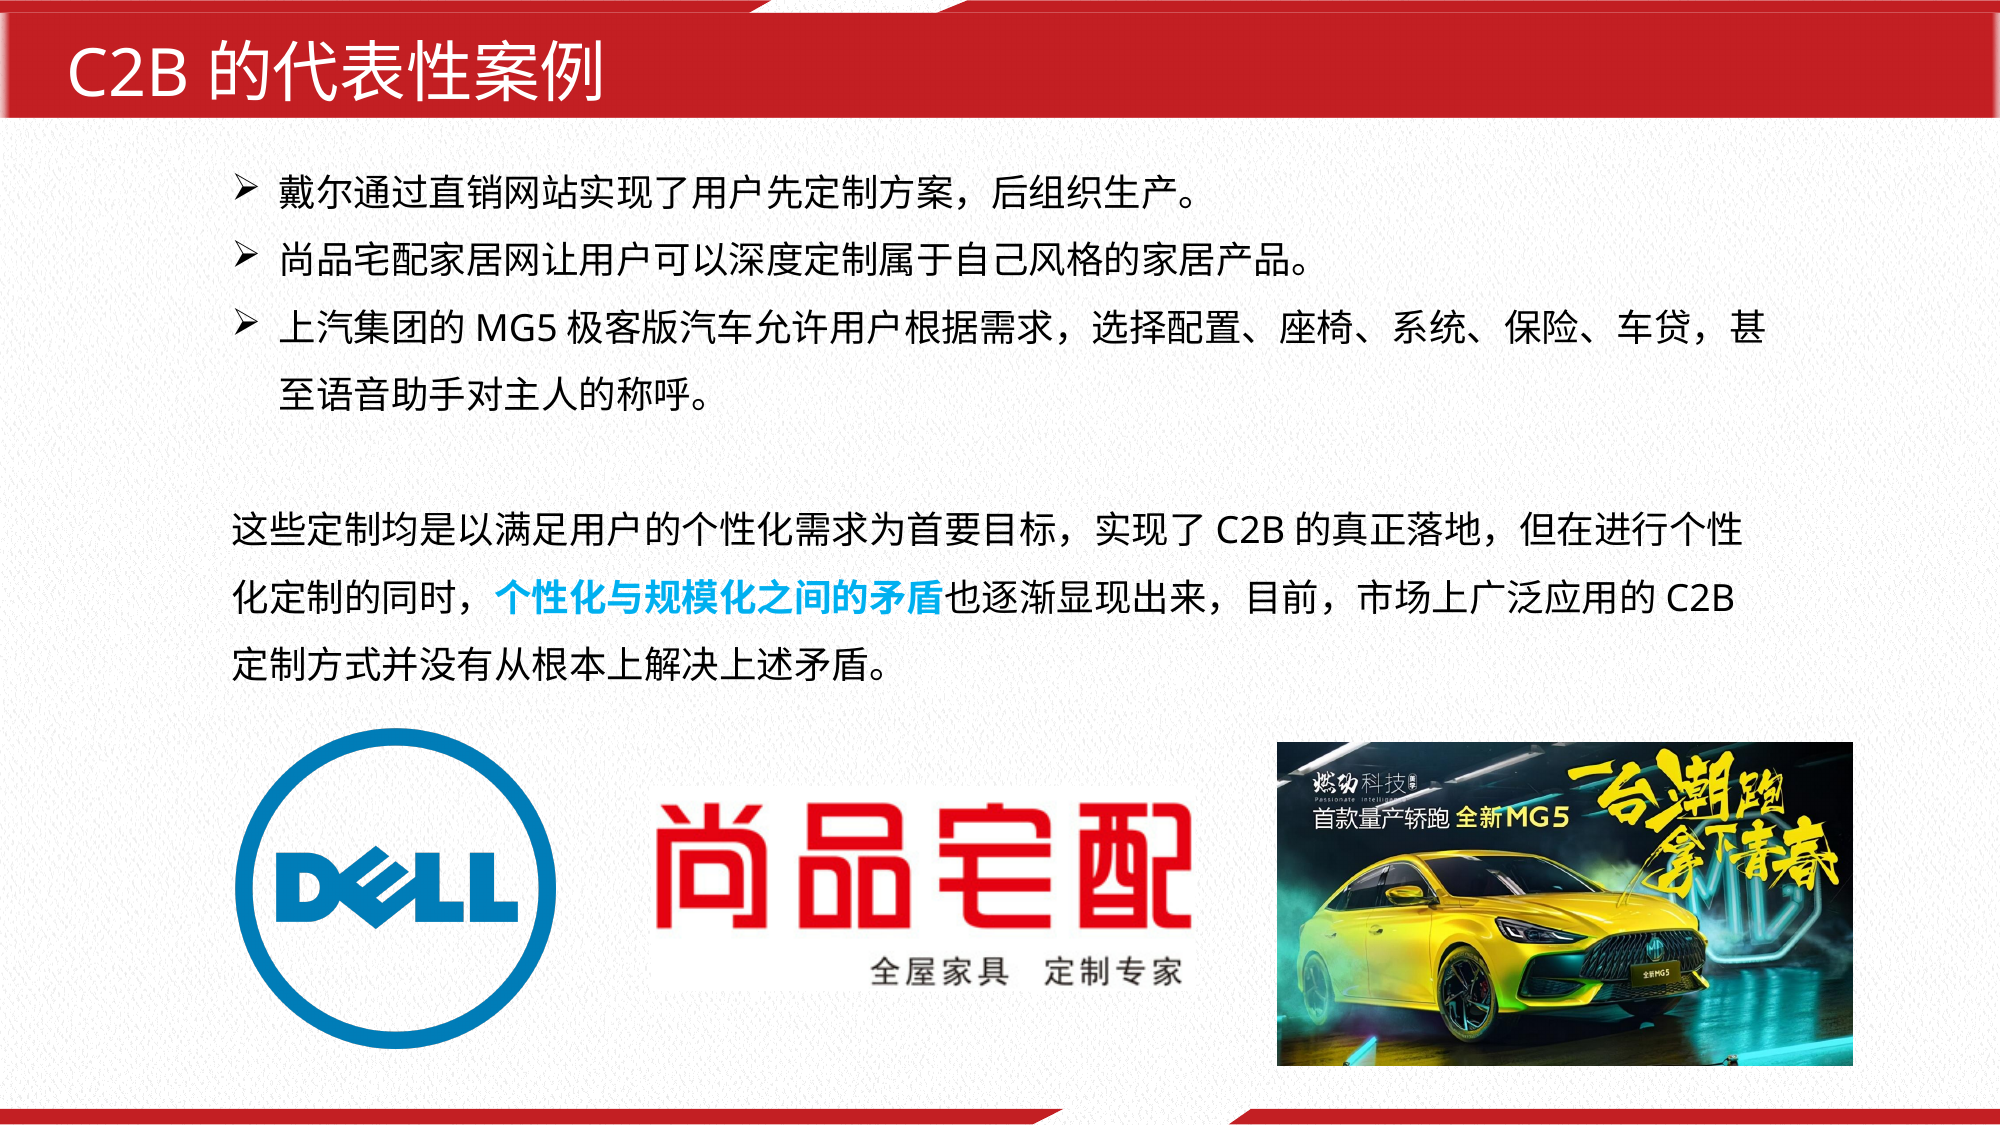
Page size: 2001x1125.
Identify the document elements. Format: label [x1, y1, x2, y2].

picture [234, 727, 557, 1050]
picture [651, 786, 1196, 991]
picture [401, 894, 557, 1050]
picture [1277, 742, 1854, 1066]
text_box [0, 0, 2000, 12]
text_box [0, 118, 2000, 1125]
picture [253, 746, 538, 1031]
picture [0, 12, 2000, 118]
